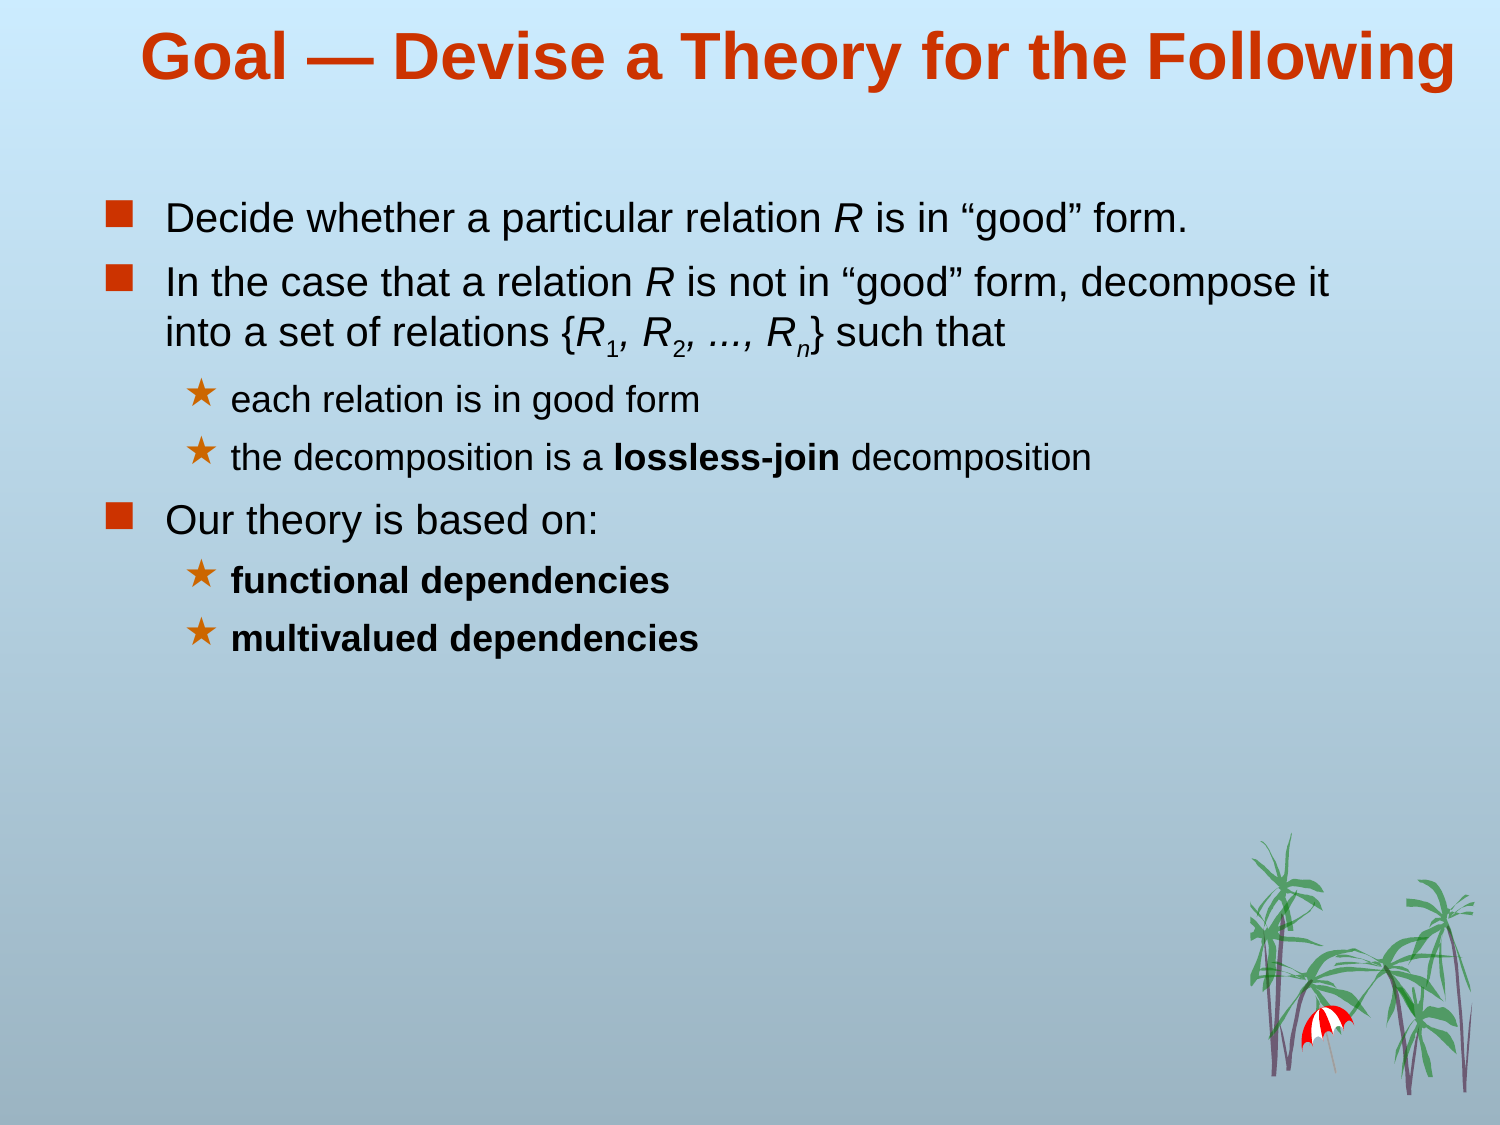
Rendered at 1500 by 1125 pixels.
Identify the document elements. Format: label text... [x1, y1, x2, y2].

list Decide whether a particular relation R is in “good” form. In the case that a relation R is not in “good” form, decompose it into a set of relations {R1, R2, ..., Rn} such that each relation is in good form the decomposition is a lossless-join decomposition Our theory is based on: functional dependencies multivalued dependencies [93, 182, 1382, 983]
title Goal — Devise a Theory for the Following [124, 24, 1476, 101]
